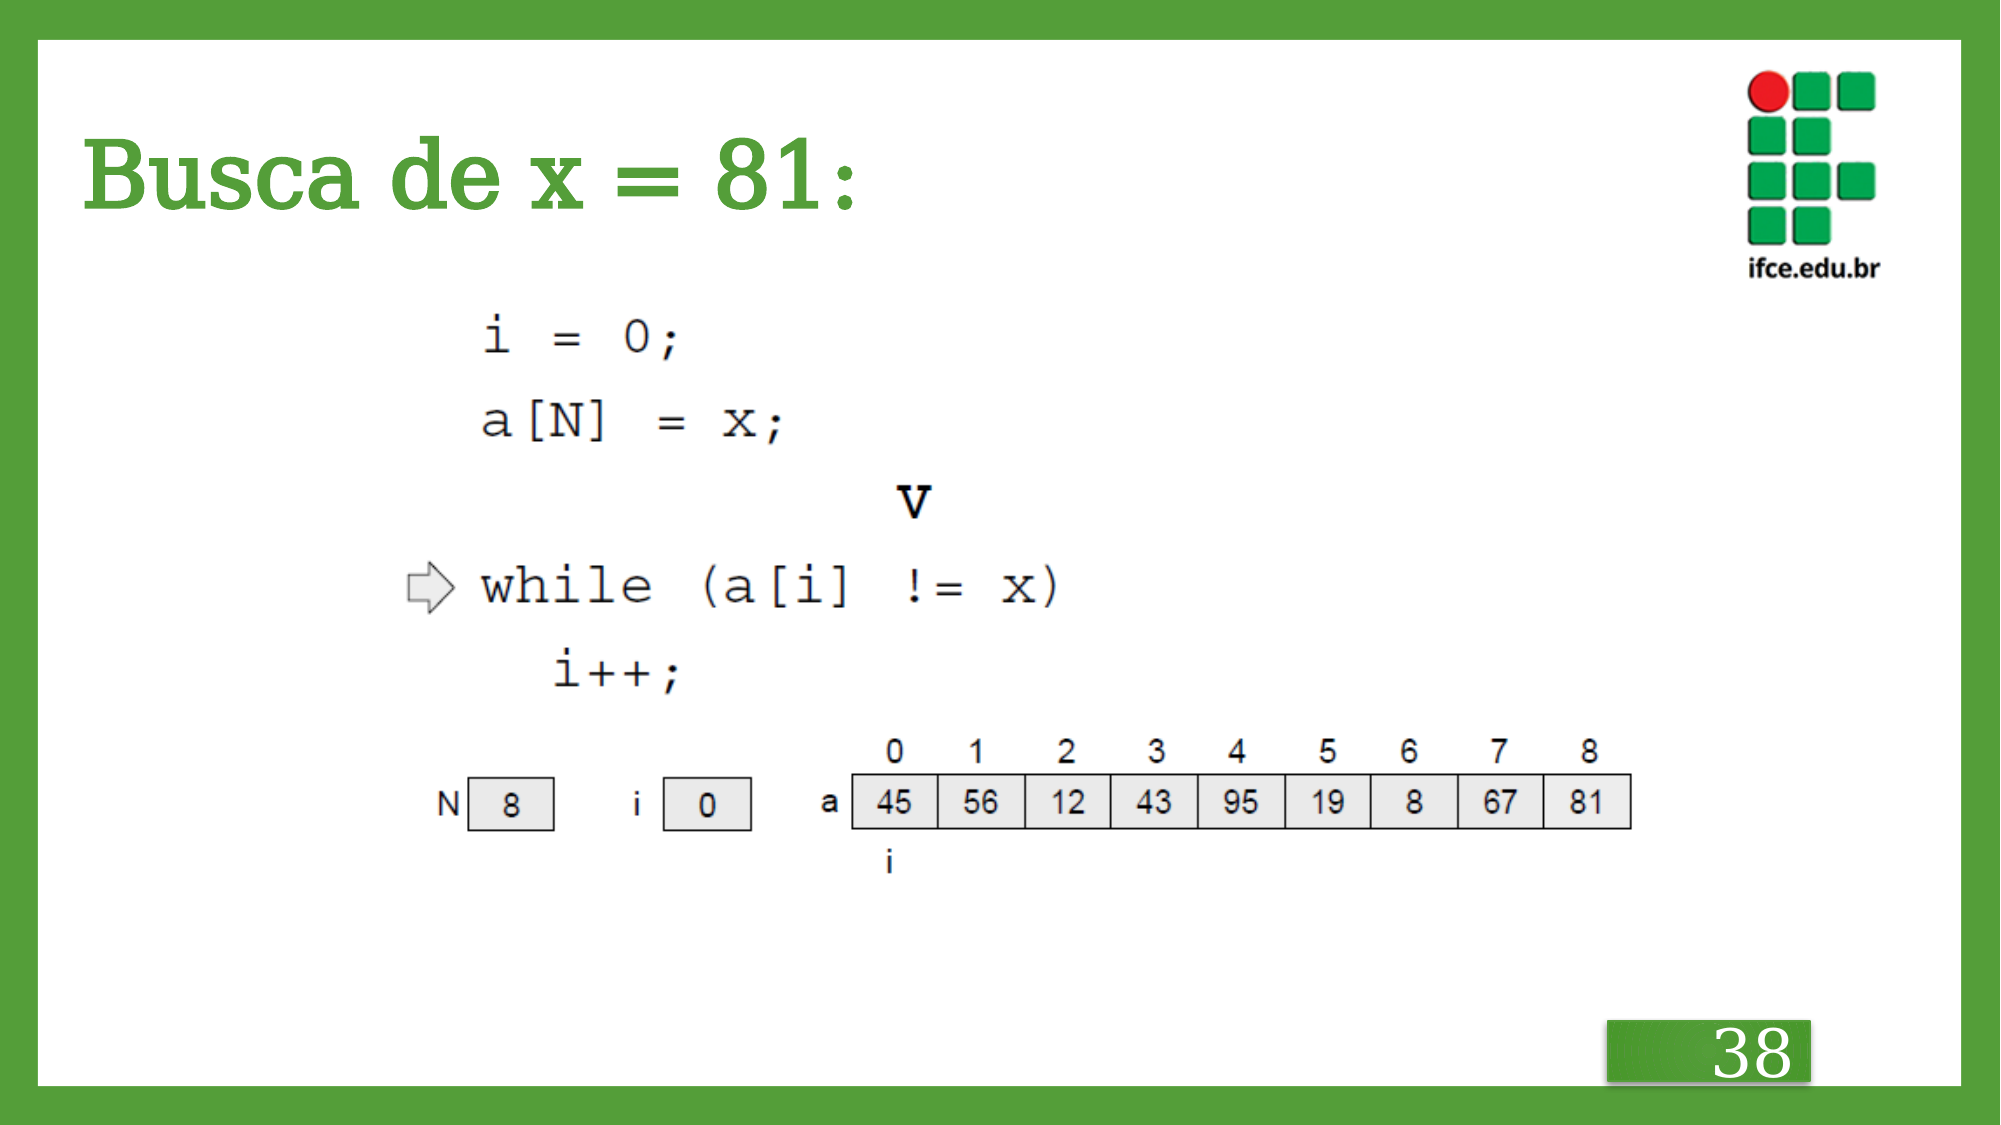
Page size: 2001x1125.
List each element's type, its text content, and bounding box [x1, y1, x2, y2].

picture [398, 295, 1646, 912]
title Busca de x = 81: [65, 66, 1656, 289]
slide_number 38 [1607, 1020, 1811, 1082]
picture [1661, 45, 1957, 296]
